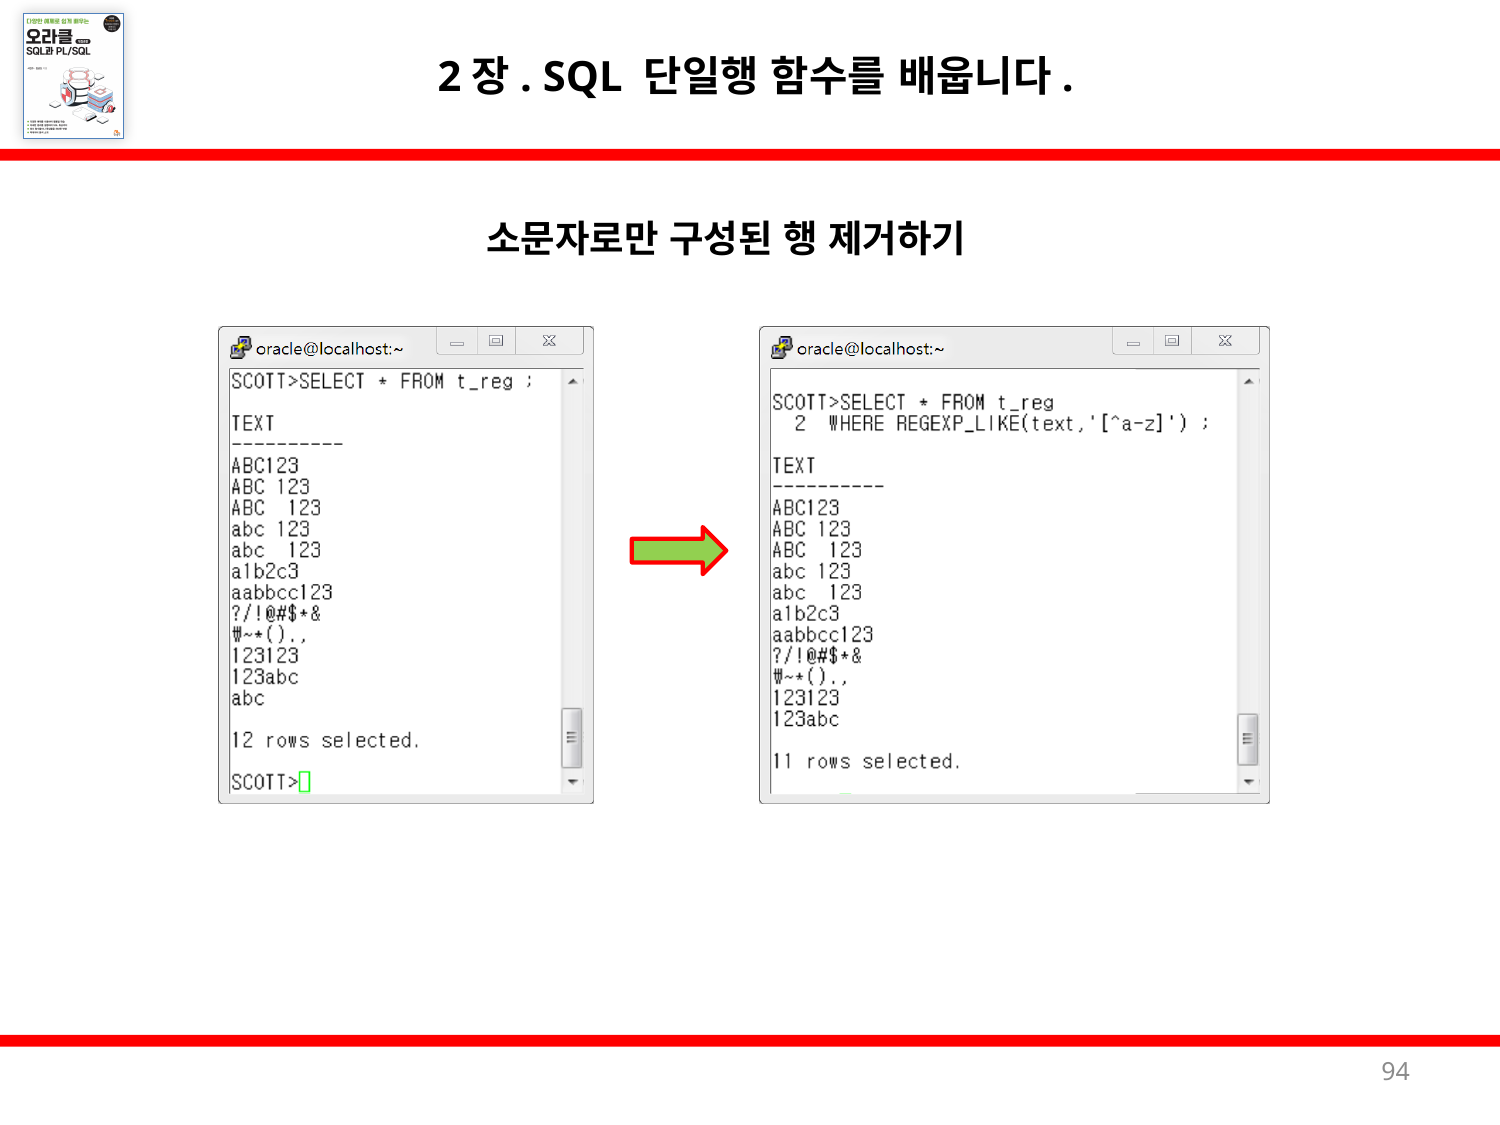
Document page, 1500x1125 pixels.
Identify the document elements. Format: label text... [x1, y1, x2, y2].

picture [759, 326, 1270, 805]
text_box 소문자로만 구성된 행 제거하기 [382, 194, 1071, 281]
text_box [629, 525, 729, 577]
picture [218, 326, 594, 805]
text_box 2장. SQL 단일행 함수를 배웁니다. [252, 0, 1260, 151]
text_box [0, 147, 1500, 163]
text_box [0, 1033, 1500, 1049]
picture [23, 13, 125, 140]
slide_number 94 [1074, 1042, 1425, 1103]
